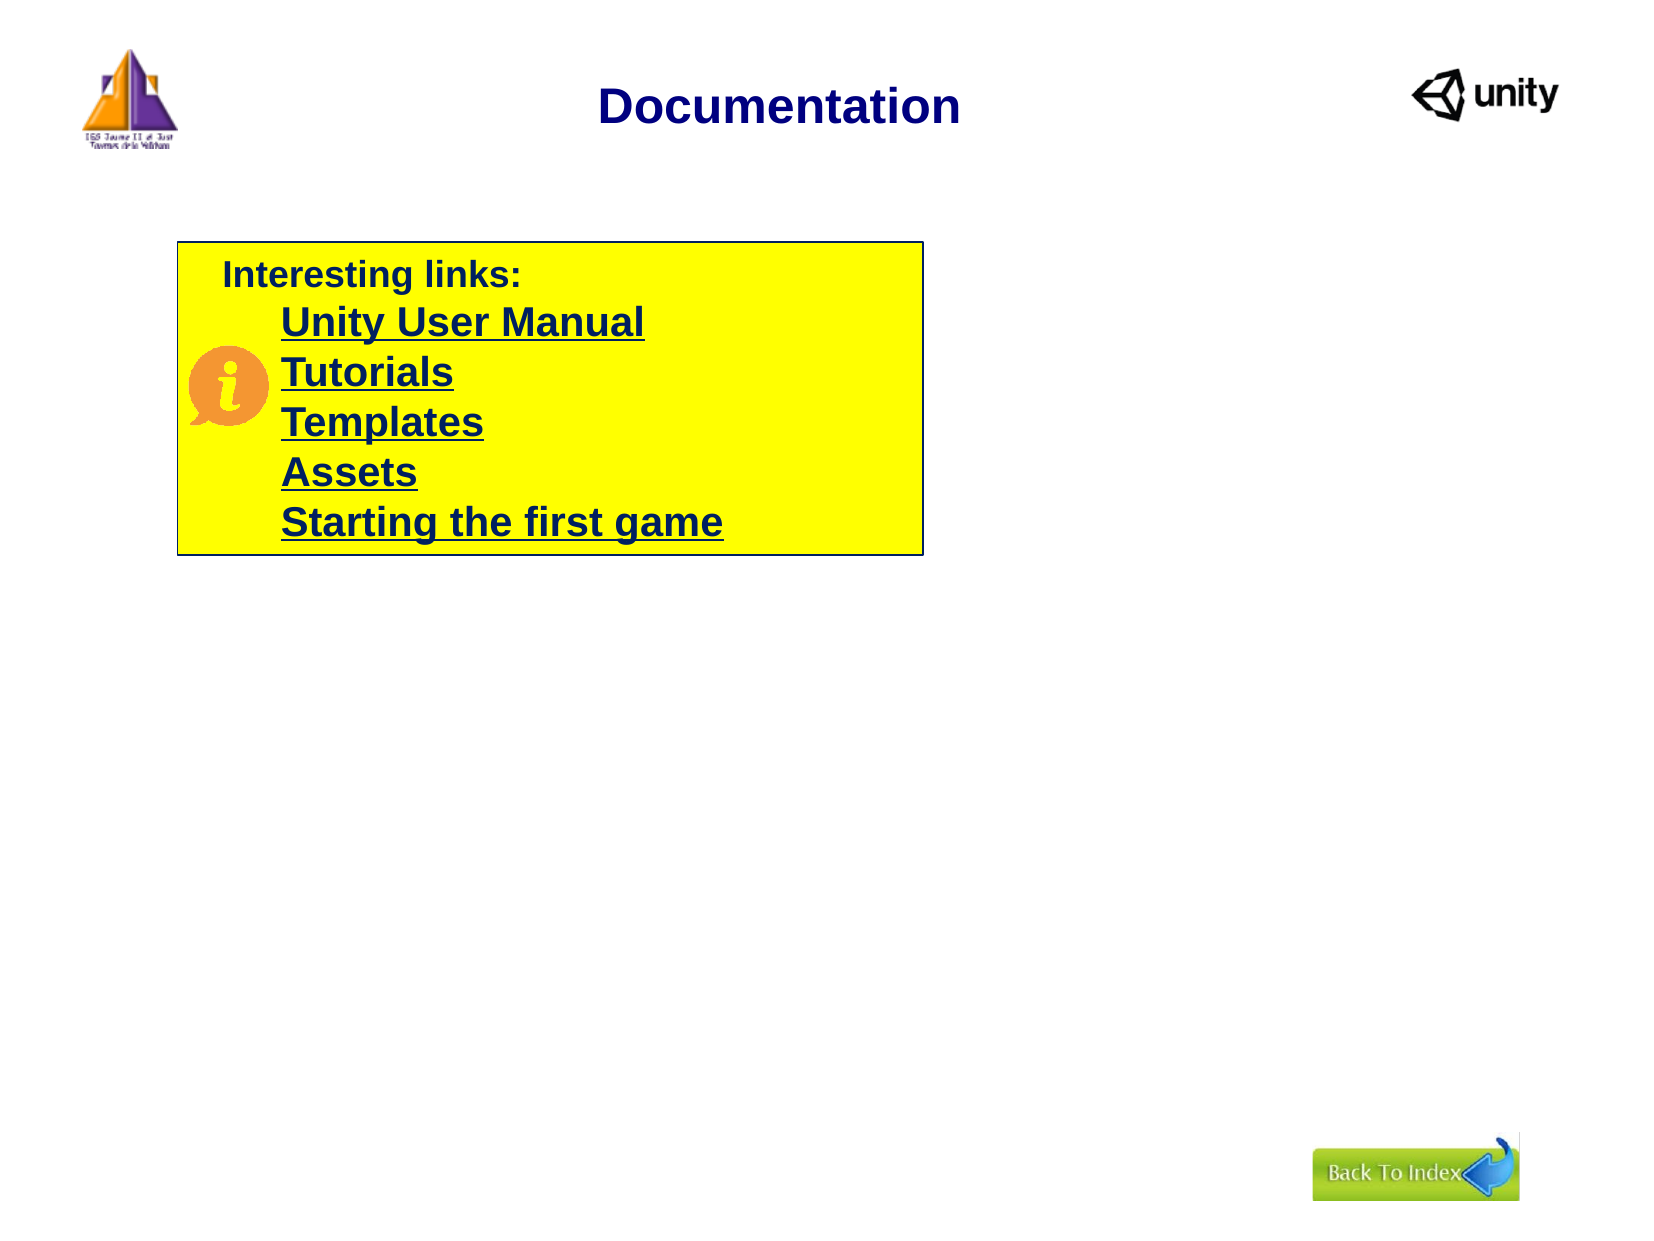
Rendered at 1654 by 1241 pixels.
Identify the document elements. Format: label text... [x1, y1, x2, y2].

text_box Documentation [377, 56, 1182, 145]
picture [1405, 60, 1572, 129]
text_box [182, 339, 275, 432]
text_box [106, 29, 231, 160]
picture [82, 49, 178, 150]
text_box Interesting links: Unity User Manual Tutorials Templates Assets Starting the first game [177, 242, 923, 556]
text_box [1312, 1132, 1520, 1201]
